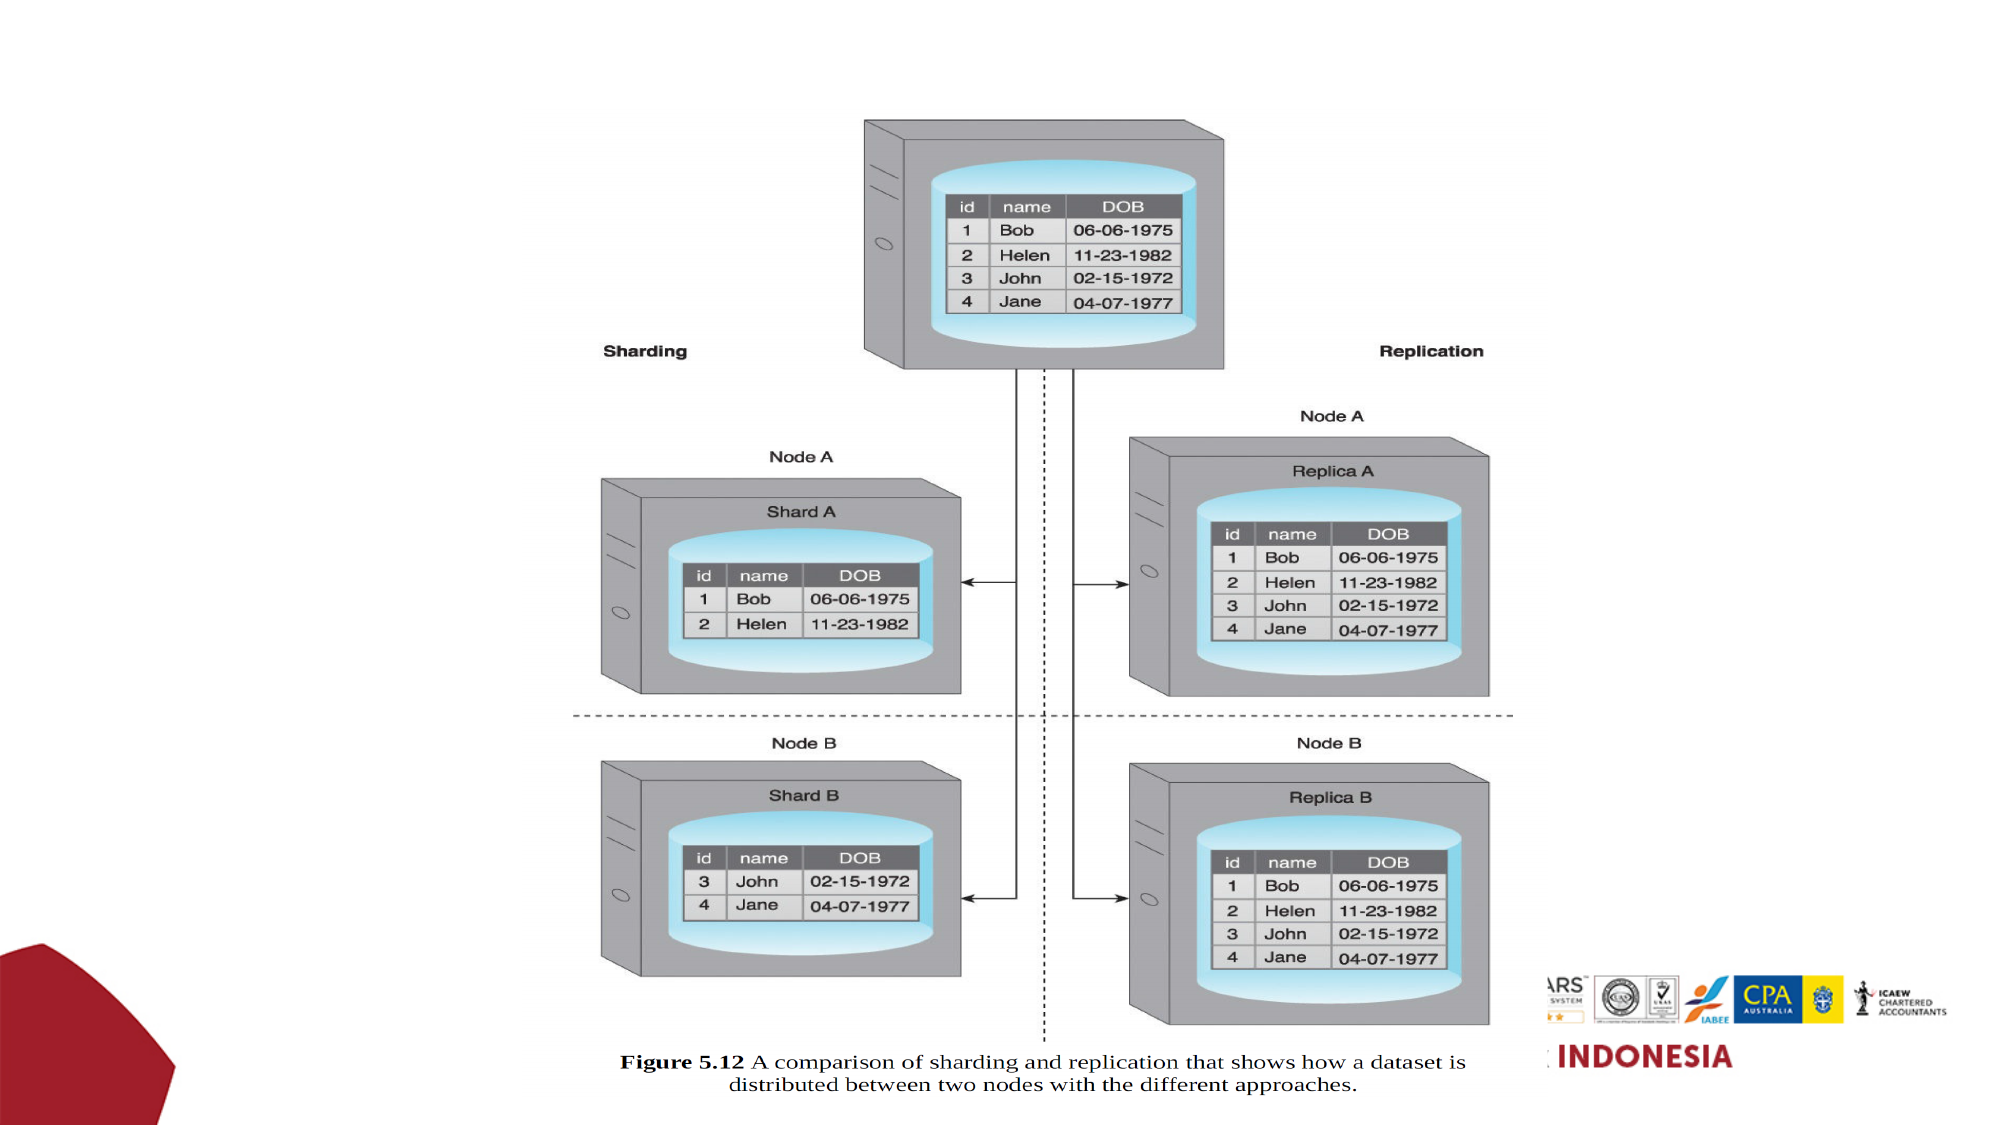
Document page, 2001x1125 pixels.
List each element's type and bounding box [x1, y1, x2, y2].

list [522, 105, 1548, 1097]
picture [0, 0, 2001, 1125]
